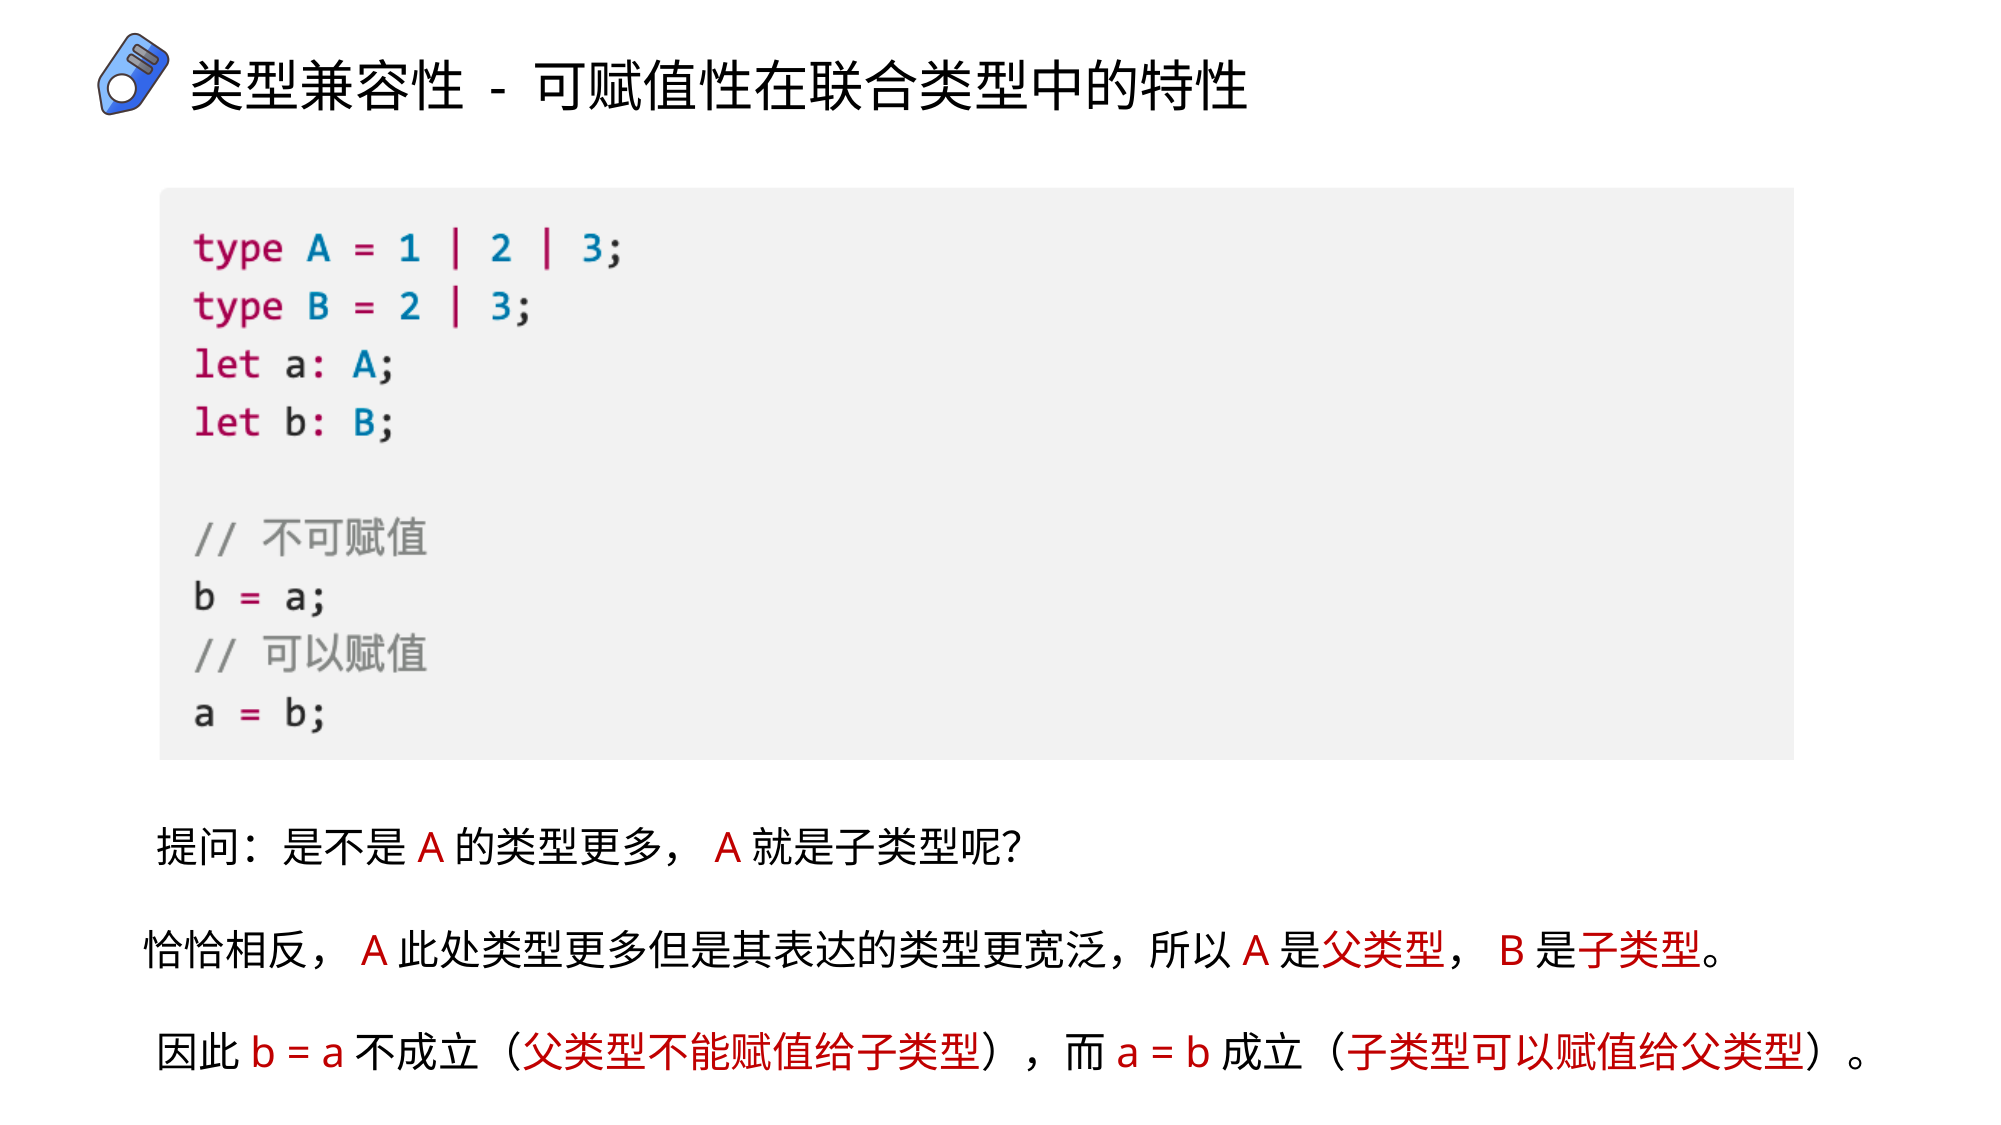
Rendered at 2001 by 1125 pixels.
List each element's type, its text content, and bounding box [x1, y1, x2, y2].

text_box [157, 916, 1889, 1085]
picture [157, 182, 1794, 760]
text_box 提问：是不是A的类型更多，A就是子类型呢？ [142, 813, 1059, 879]
title 类型兼容性 - 可赋值性在联合类型中的特性 [174, 50, 1395, 126]
picture [91, 32, 175, 116]
